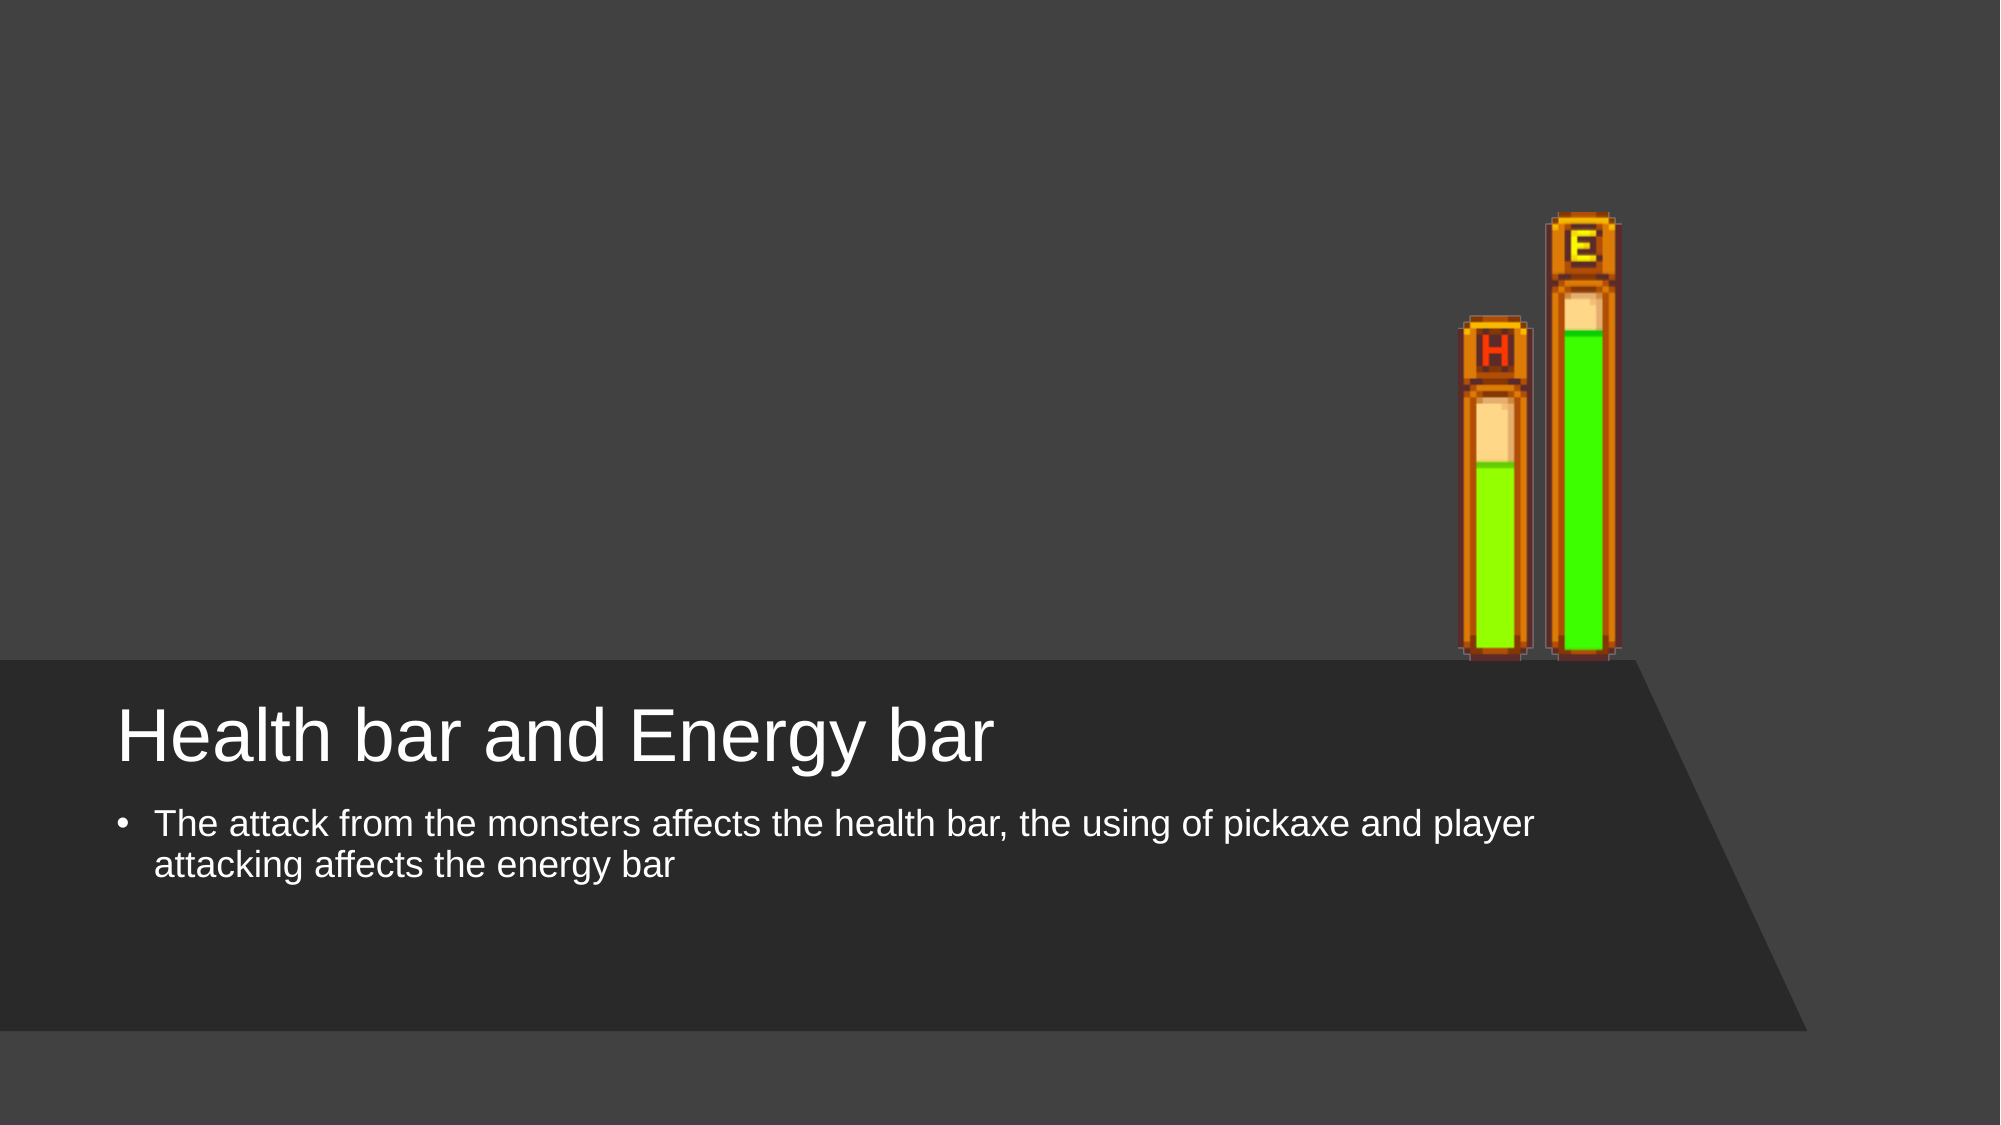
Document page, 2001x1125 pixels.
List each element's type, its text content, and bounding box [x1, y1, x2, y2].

title Health bar and Energy bar [101, 686, 1622, 789]
picture [1458, 211, 1622, 661]
list The attack from the monsters affects the health bar, the using of pickaxe and player attacking affects the energy bar [101, 796, 1671, 1002]
text_box [0, 660, 1808, 1032]
